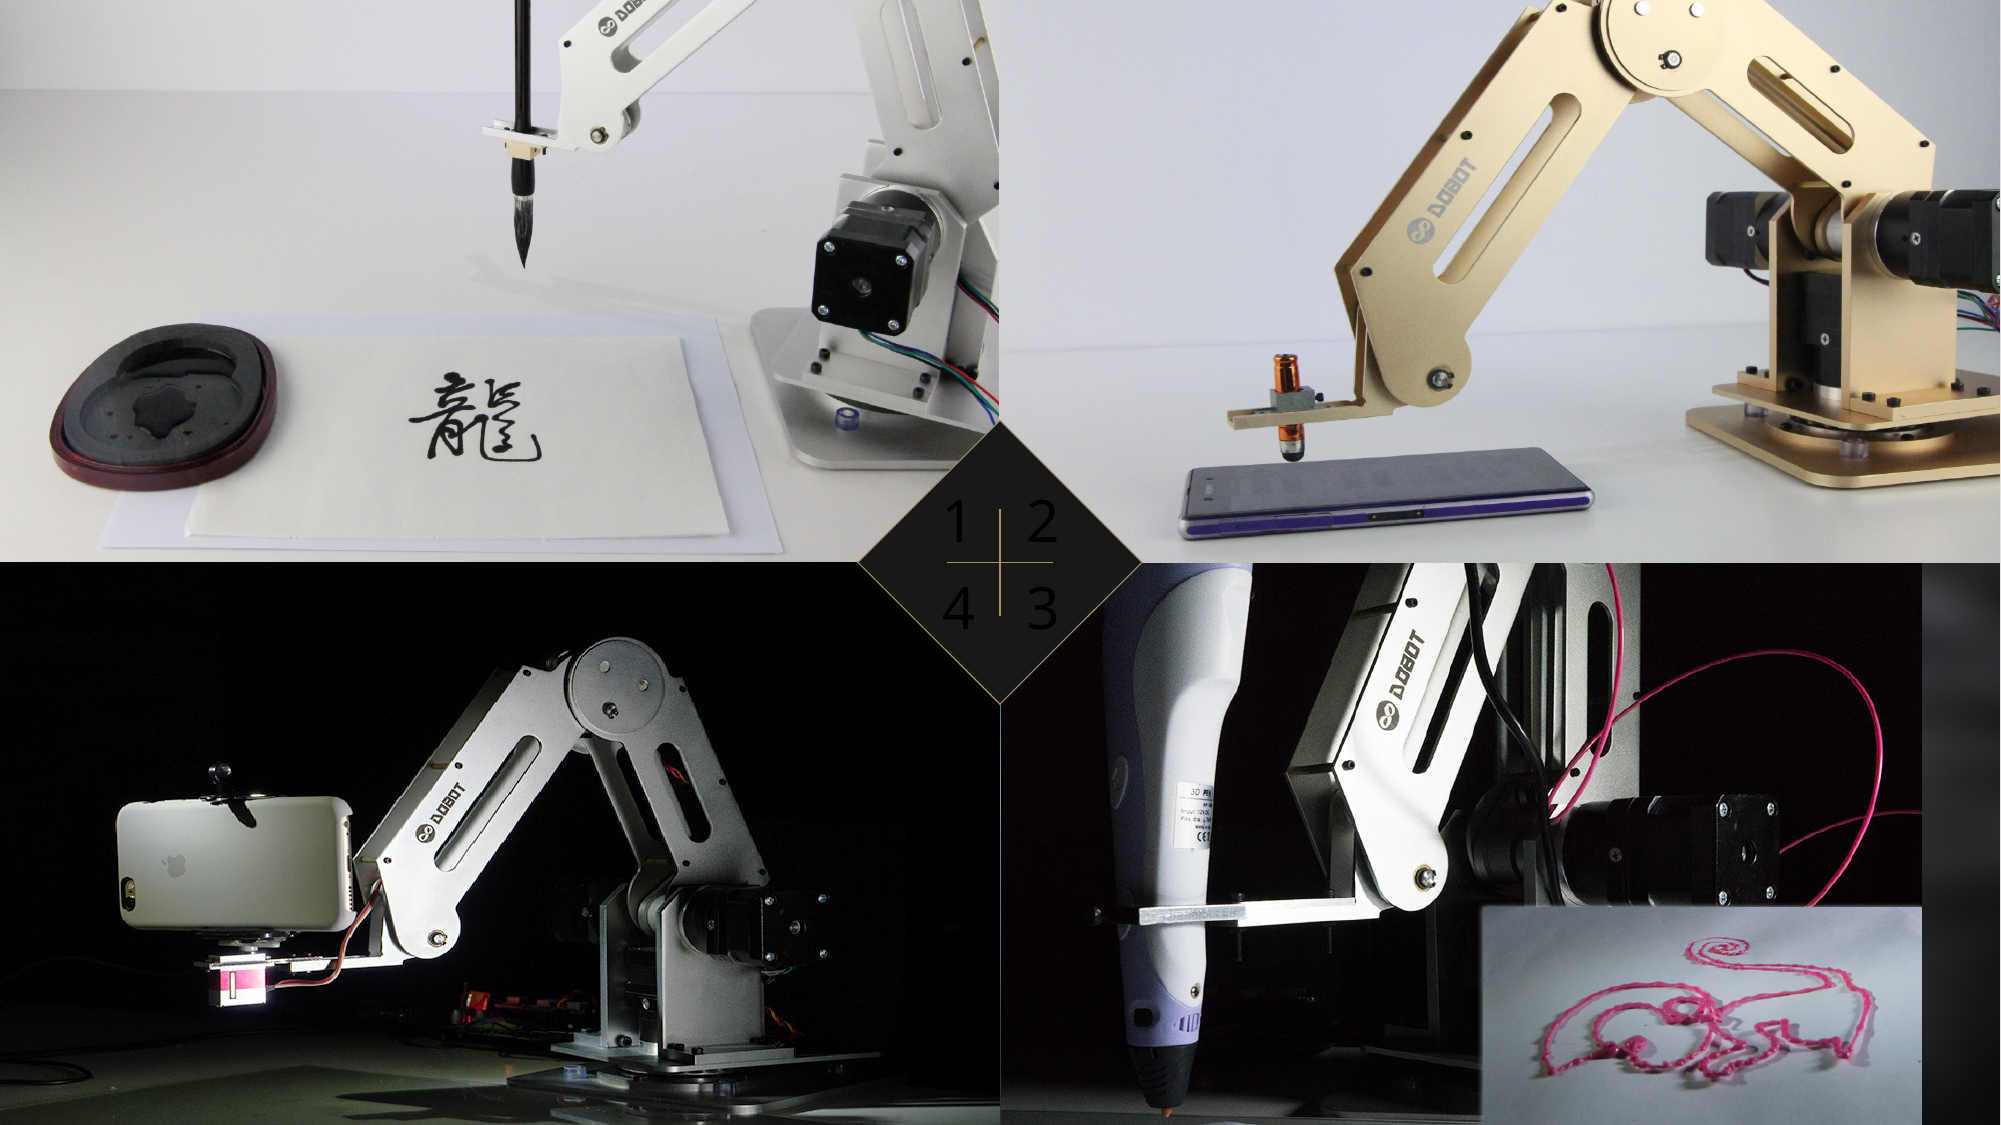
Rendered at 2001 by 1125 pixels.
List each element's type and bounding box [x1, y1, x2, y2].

picture [0, 0, 2001, 1125]
text_box [899, 462, 1101, 663]
